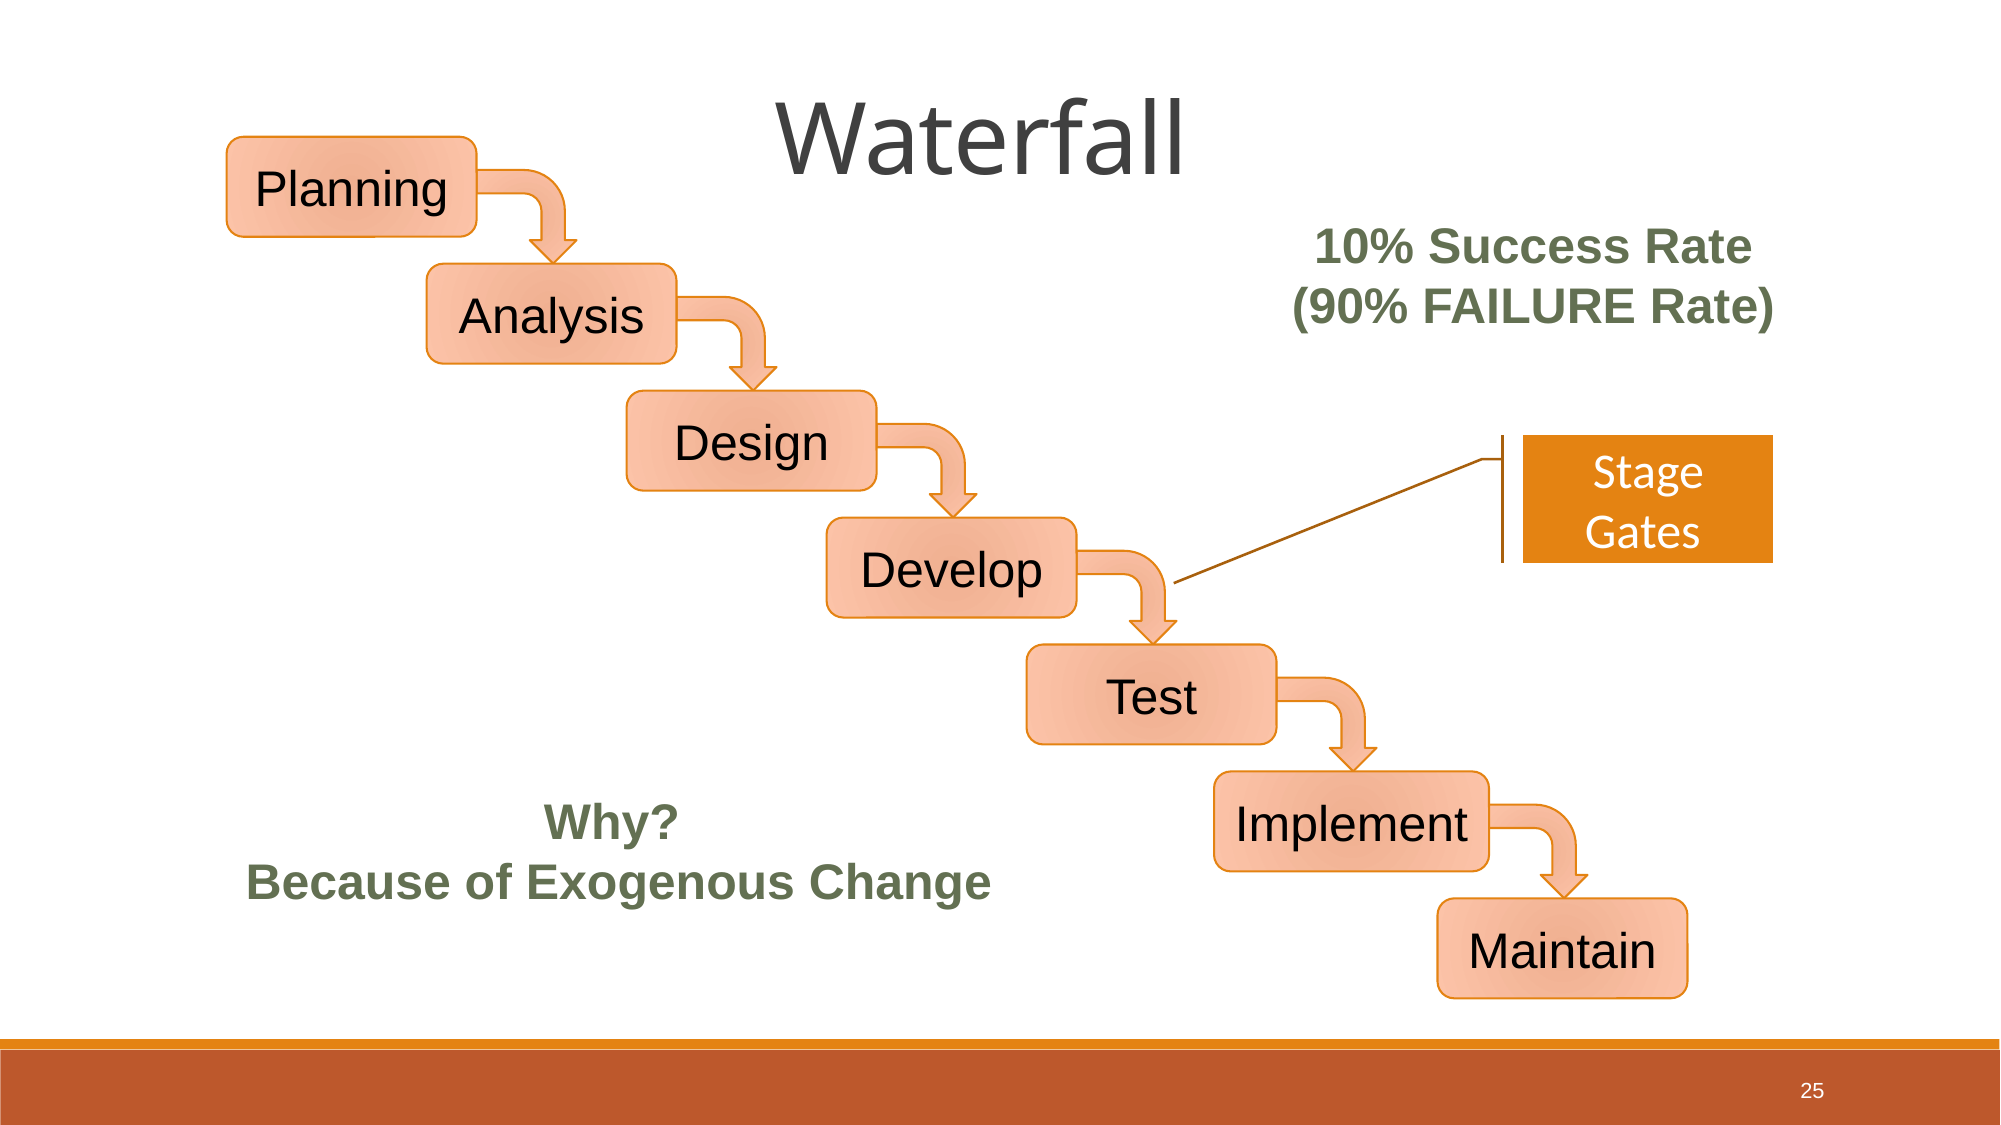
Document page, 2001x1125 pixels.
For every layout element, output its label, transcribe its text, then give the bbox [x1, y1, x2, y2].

text_box Stage Gates [1523, 435, 1773, 563]
text_box Why? Because of Exogenous Change [230, 781, 1008, 917]
text_box [678, 295, 778, 389]
text_box [878, 422, 978, 516]
text_box Analysis [425, 262, 678, 365]
text_box [528, 203, 578, 262]
text_box Develop [825, 516, 1078, 619]
text_box Stage Gates [1173, 435, 1504, 585]
text_box [1078, 549, 1178, 643]
text_box Planning [225, 135, 478, 238]
text_box Implement [1213, 770, 1491, 873]
title Waterfall [350, 47, 1613, 203]
text_box Design [625, 389, 878, 492]
text_box [1278, 676, 1378, 770]
text_box 10% Success Rate (90% FAILURE Rate) [1277, 206, 1791, 341]
text_box [1491, 803, 1589, 897]
text_box Test [1025, 643, 1278, 746]
slide_number 25 [1624, 1059, 1840, 1120]
text_box Maintain [1436, 897, 1689, 1000]
